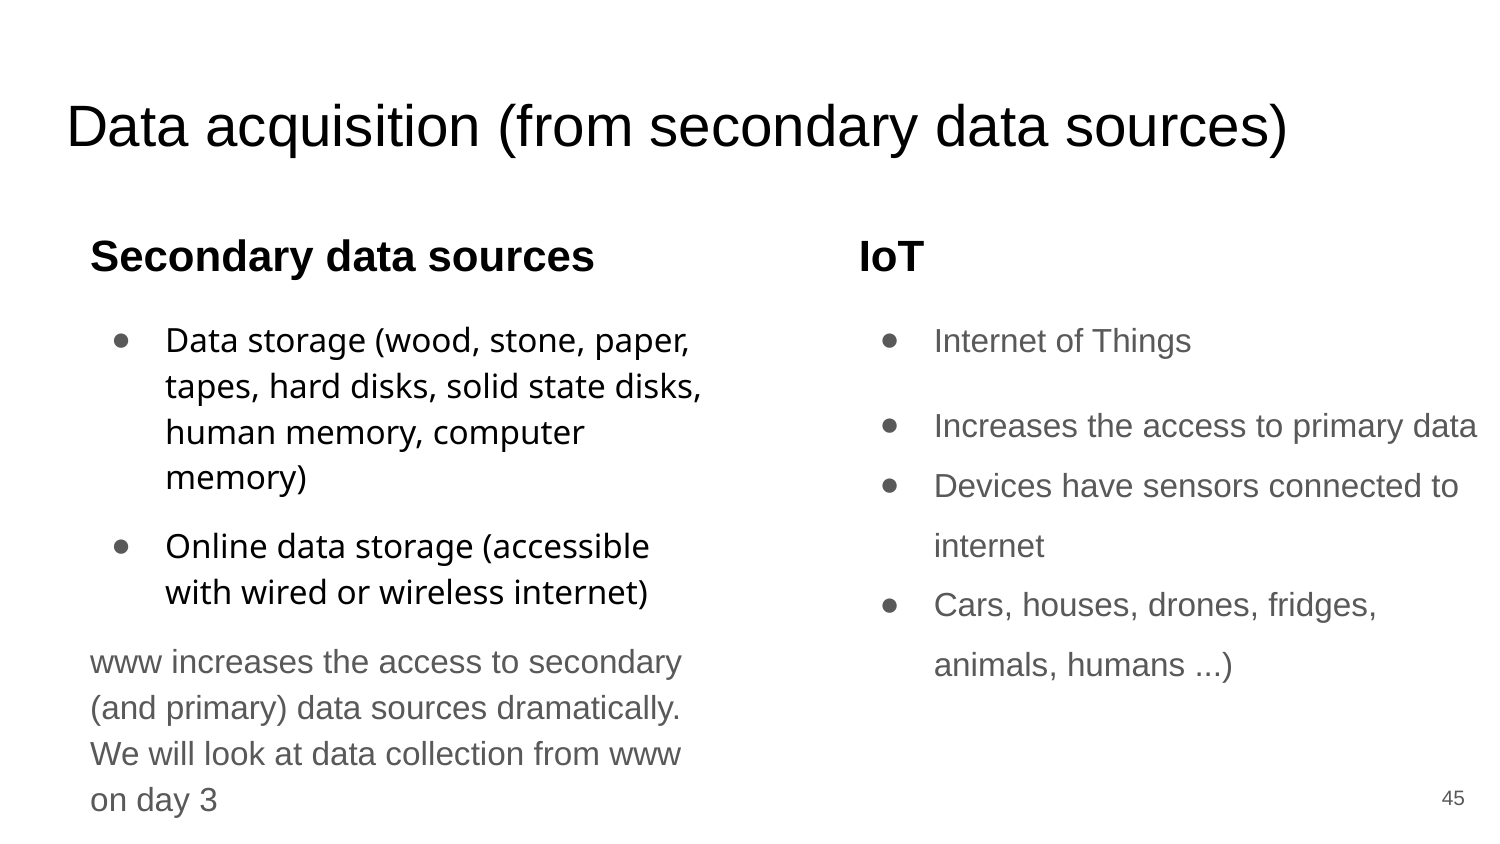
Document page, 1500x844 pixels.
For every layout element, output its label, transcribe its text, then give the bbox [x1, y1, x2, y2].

title Data acquisition (from secondary data sources) [51, 72, 1449, 167]
slide_number ‹#› [1389, 765, 1480, 830]
text_box Secondary data sources Data storage (wood, stone, paper, tapes, hard disks, solid state disks, human memory, computer memory) Online data storage (accessible with wired or wireless internet) www increases the access to secondary (and primary) data sources dramatically. We will look at data collection from www on day 3 [75, 204, 732, 765]
text_box IoT Internet of Things Increases the access to primary data Devices have sensors connected to internet Cars, houses, drones, fridges, animals, humans ...) [843, 204, 1500, 765]
